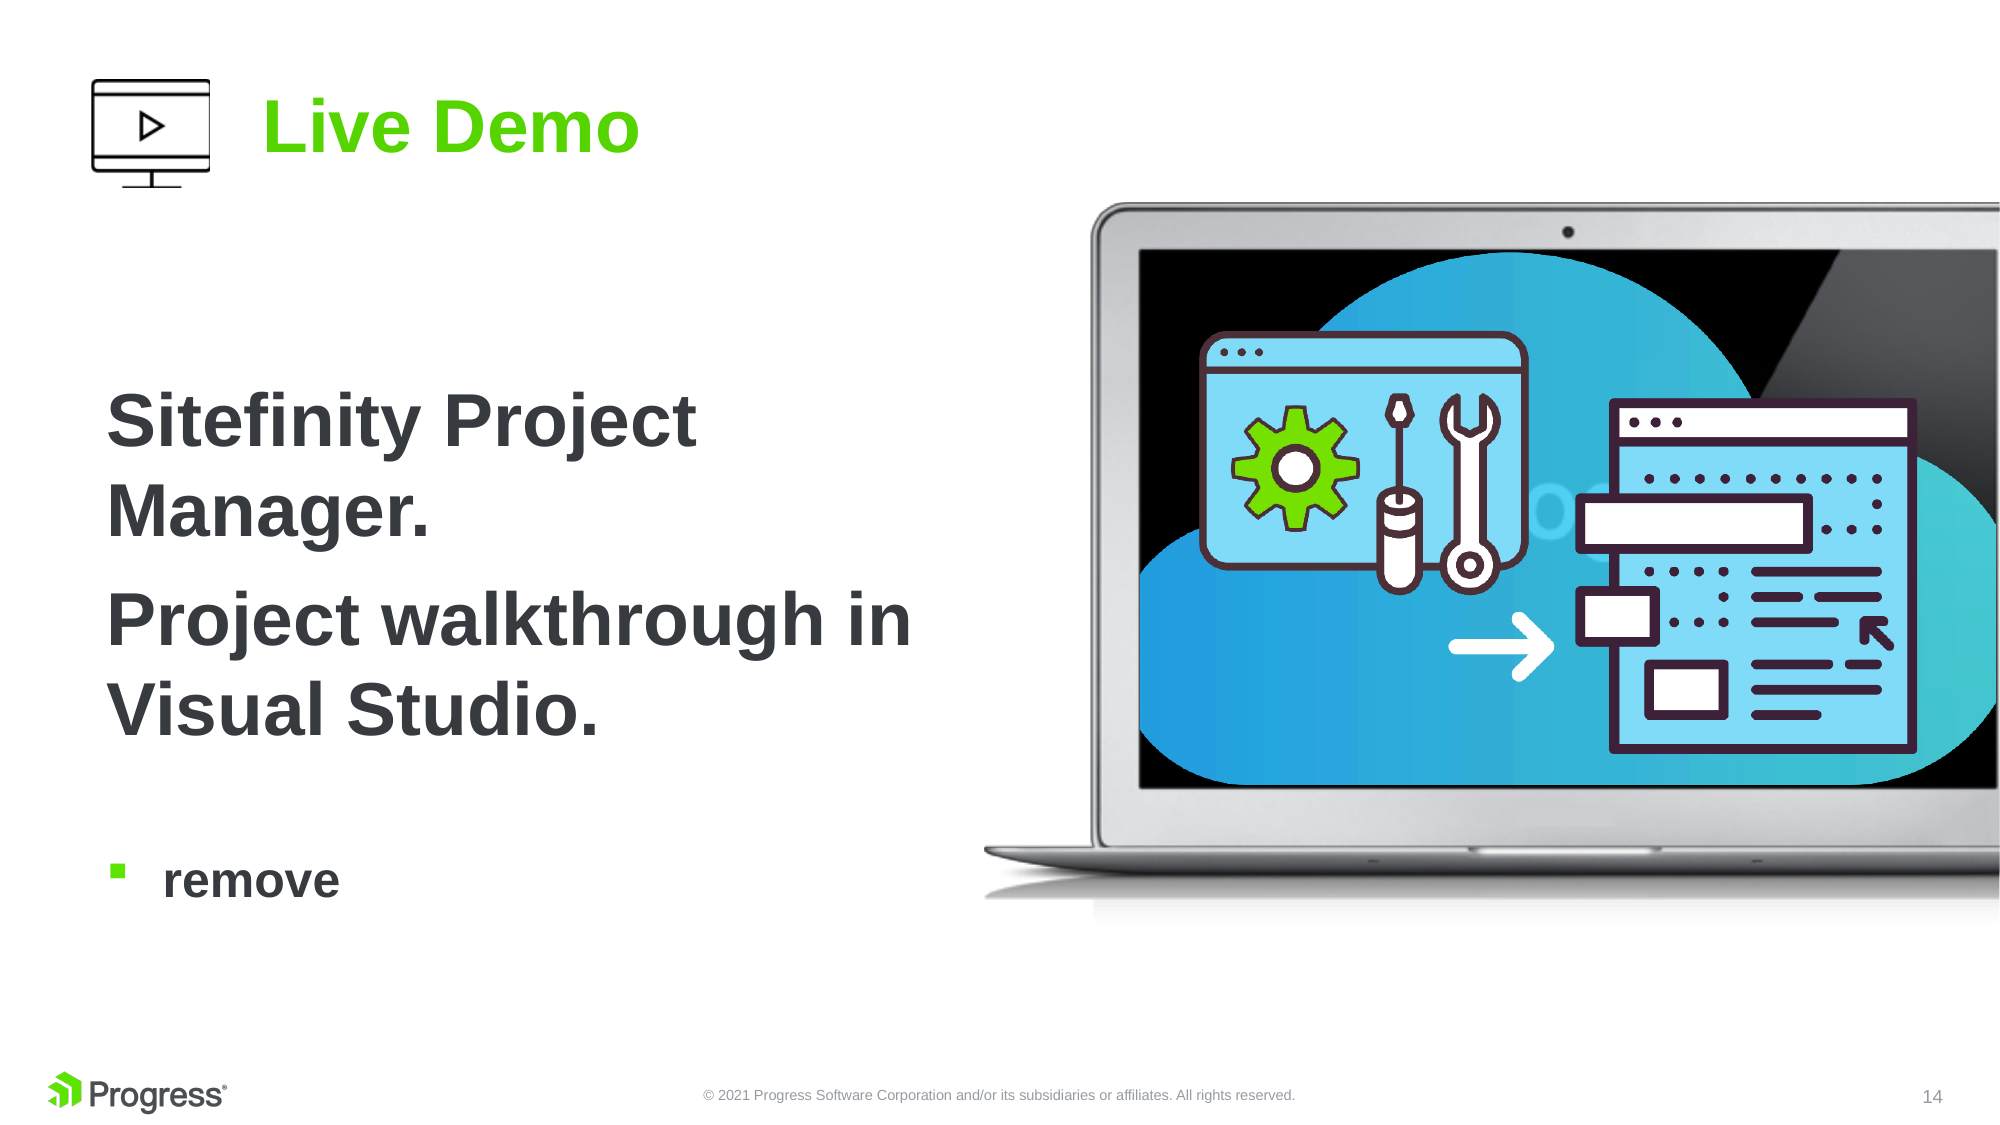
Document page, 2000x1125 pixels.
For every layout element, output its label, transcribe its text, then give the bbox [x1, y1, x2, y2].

picture [983, 202, 2000, 923]
list Sitefinity Project Manager. Project walkthrough in Visual Studio. remove [91, 285, 997, 636]
picture [91, 79, 211, 189]
title Live Demo [247, 80, 1888, 303]
